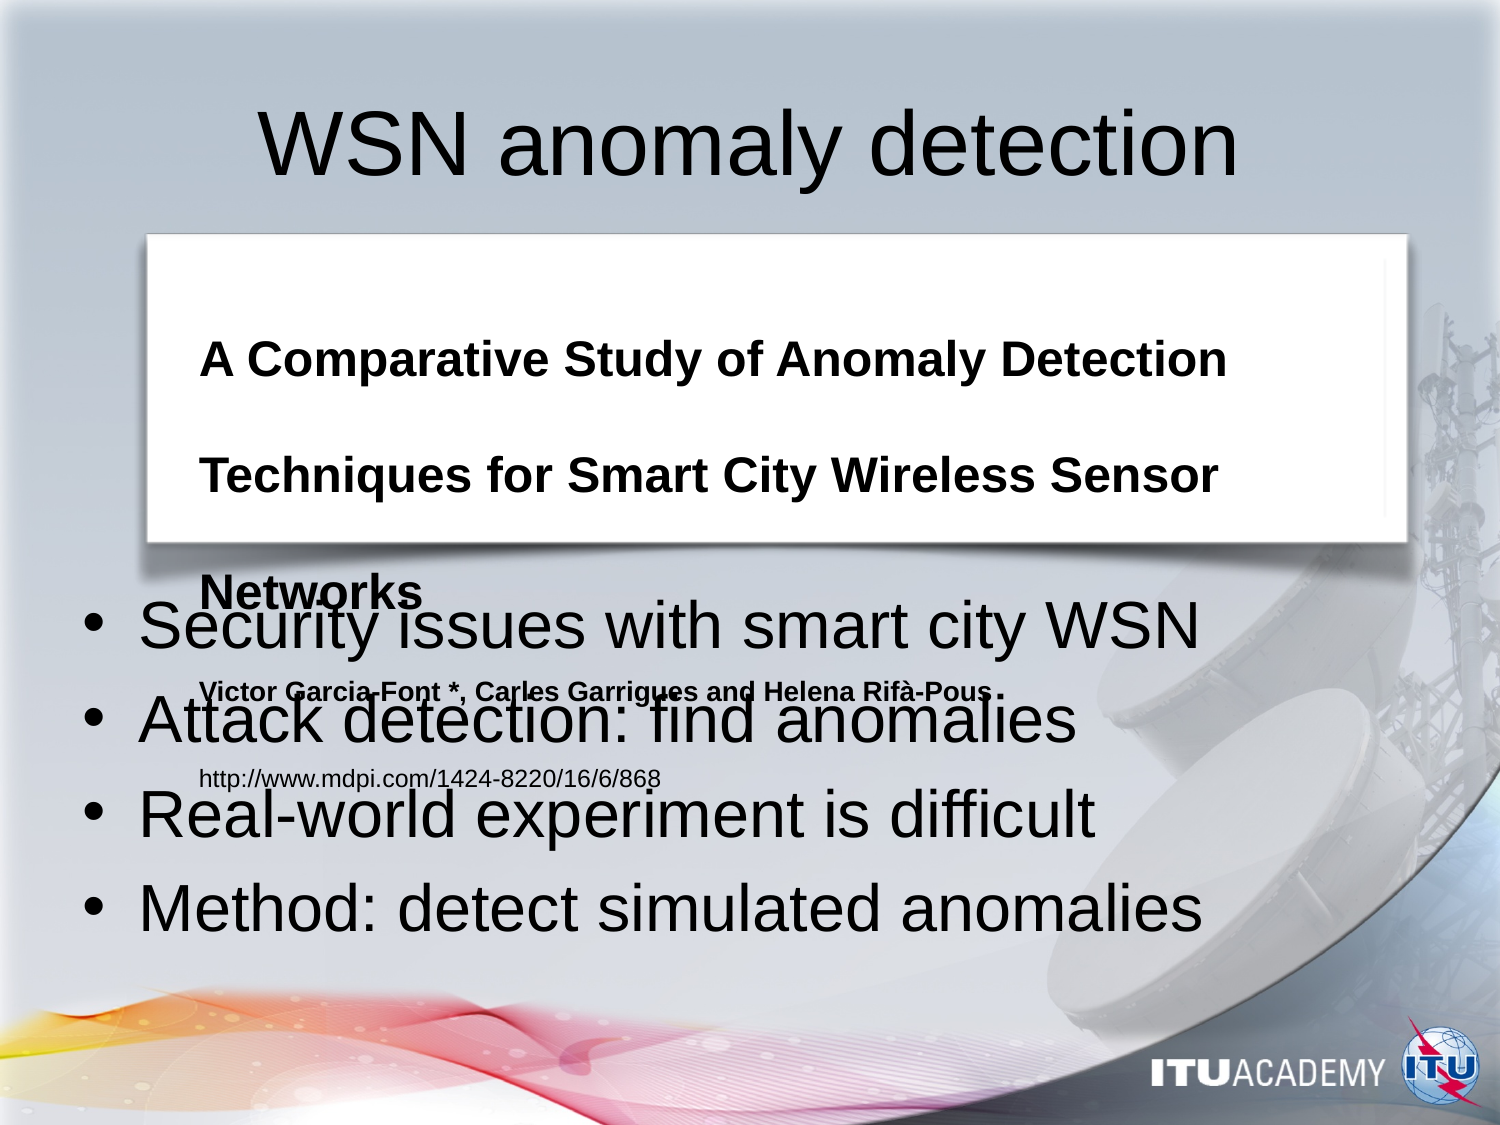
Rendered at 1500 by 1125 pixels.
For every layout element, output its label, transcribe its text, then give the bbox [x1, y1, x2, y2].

text_box A Comparative Study of Anomaly Detection Techniques for Smart City Wireless Sensor Networks Victor Garcia-Font *, Carles Garrigues and Helena Rifà-Pous http://www.mdpi.com/1424-8220/16/6/868 [191, 601, 1364, 800]
list Security issues with smart city WSN Attack detection: find anomalies Real-world experiment is difficult Method: detect simulated anomalies [74, 573, 1426, 1125]
title WSN anomaly detection [74, 44, 1426, 234]
picture [0, 0, 1500, 1125]
